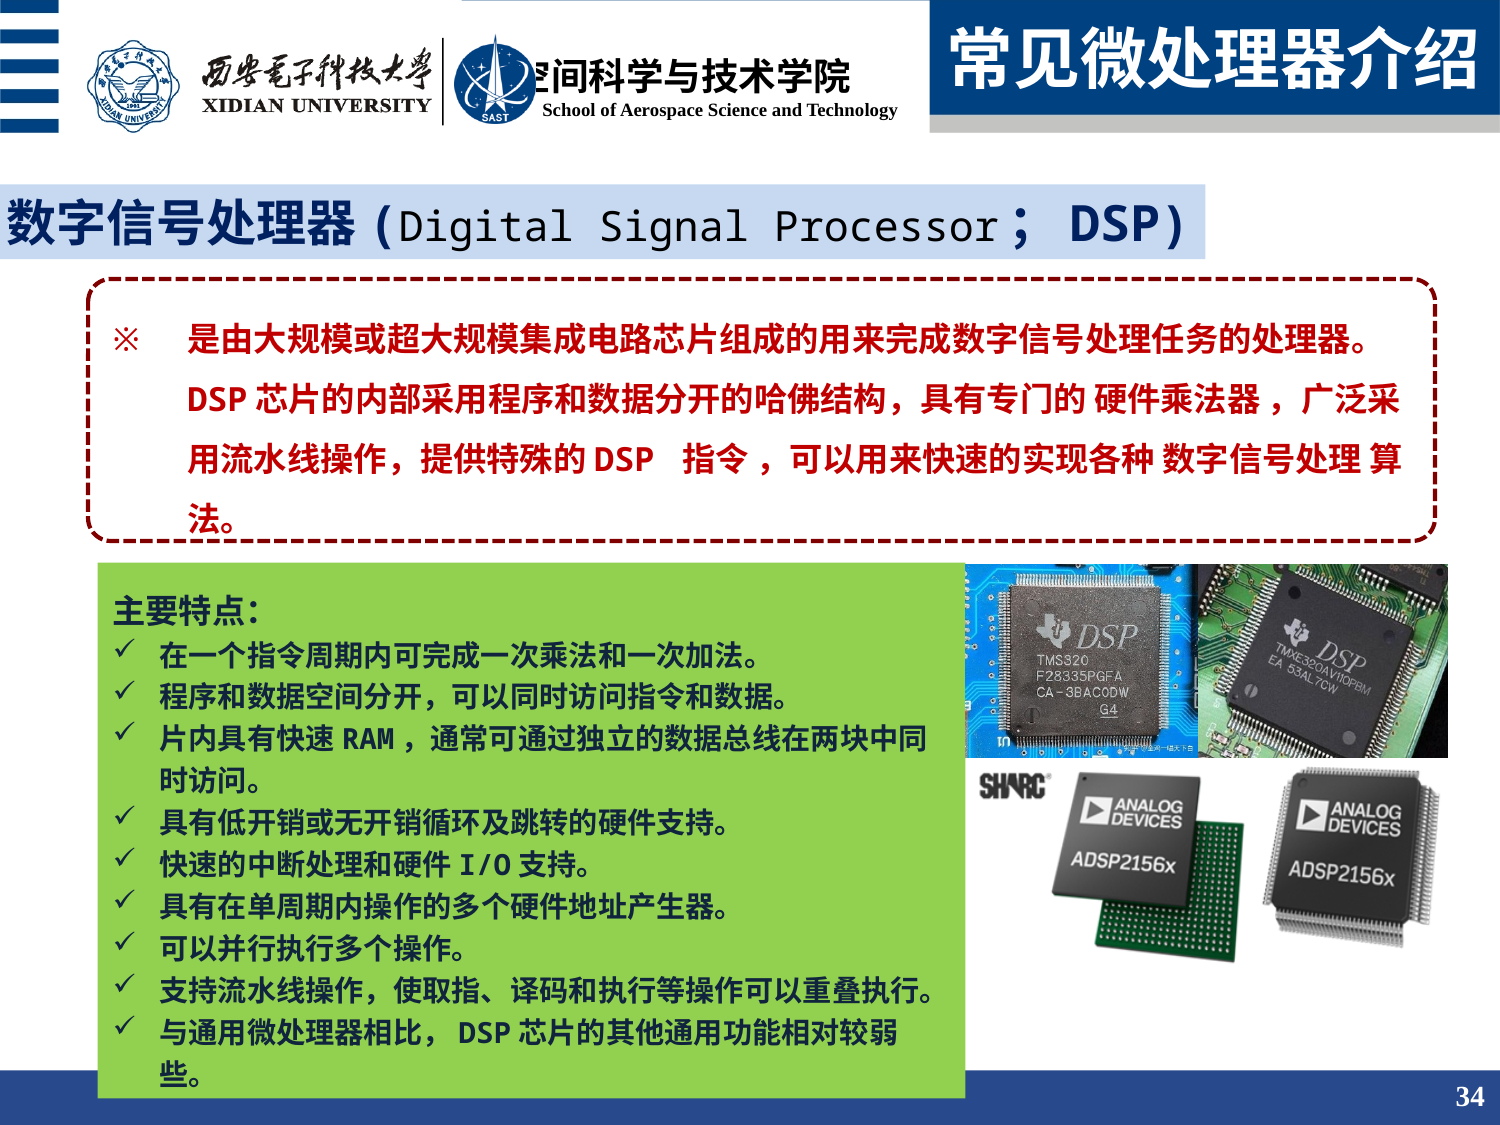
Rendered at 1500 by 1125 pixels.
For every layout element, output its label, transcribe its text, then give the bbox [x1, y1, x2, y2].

text_box 主要特点： 在一个指令周期内可完成一次乘法和一次加法。 程序和数据空间分开，可以同时访问指令和数据。 片内具有快速RAM，通常可通过独立的数据总线在两块中同时访问。 具有低开销或无开销循环及跳转的硬件支持。 快速的中断处理和硬件I/O支持。 具有在单周期内操作的多个硬件地址产生器。 可以并行执行多个操作。 支持流水线操作，使取指、译码和执行等操作可以重叠执行。 与通用微处理器相比，DSP芯片的其他通用功能相对较弱些。 [97, 562, 966, 1099]
picture [0, 0, 1500, 1070]
text_box [85, 276, 1438, 541]
text_box 数字信号处理器(Digital Signal Processor；DSP) [0, 184, 1206, 260]
text_box 是由大规模或超大规模集成电路芯片组成的用来完成数字信号处理任务的处理器。DSP芯片的内部采用程序和数据分开的哈佛结构，具有专门的 硬件乘法器 ，广泛采用流水线操作，提供特殊的DSP 指令 ，可以用来快速的实现各种 数字信号处理 算法。 [97, 291, 1424, 546]
text_box 常见微处理器介绍 [927, 0, 1500, 114]
